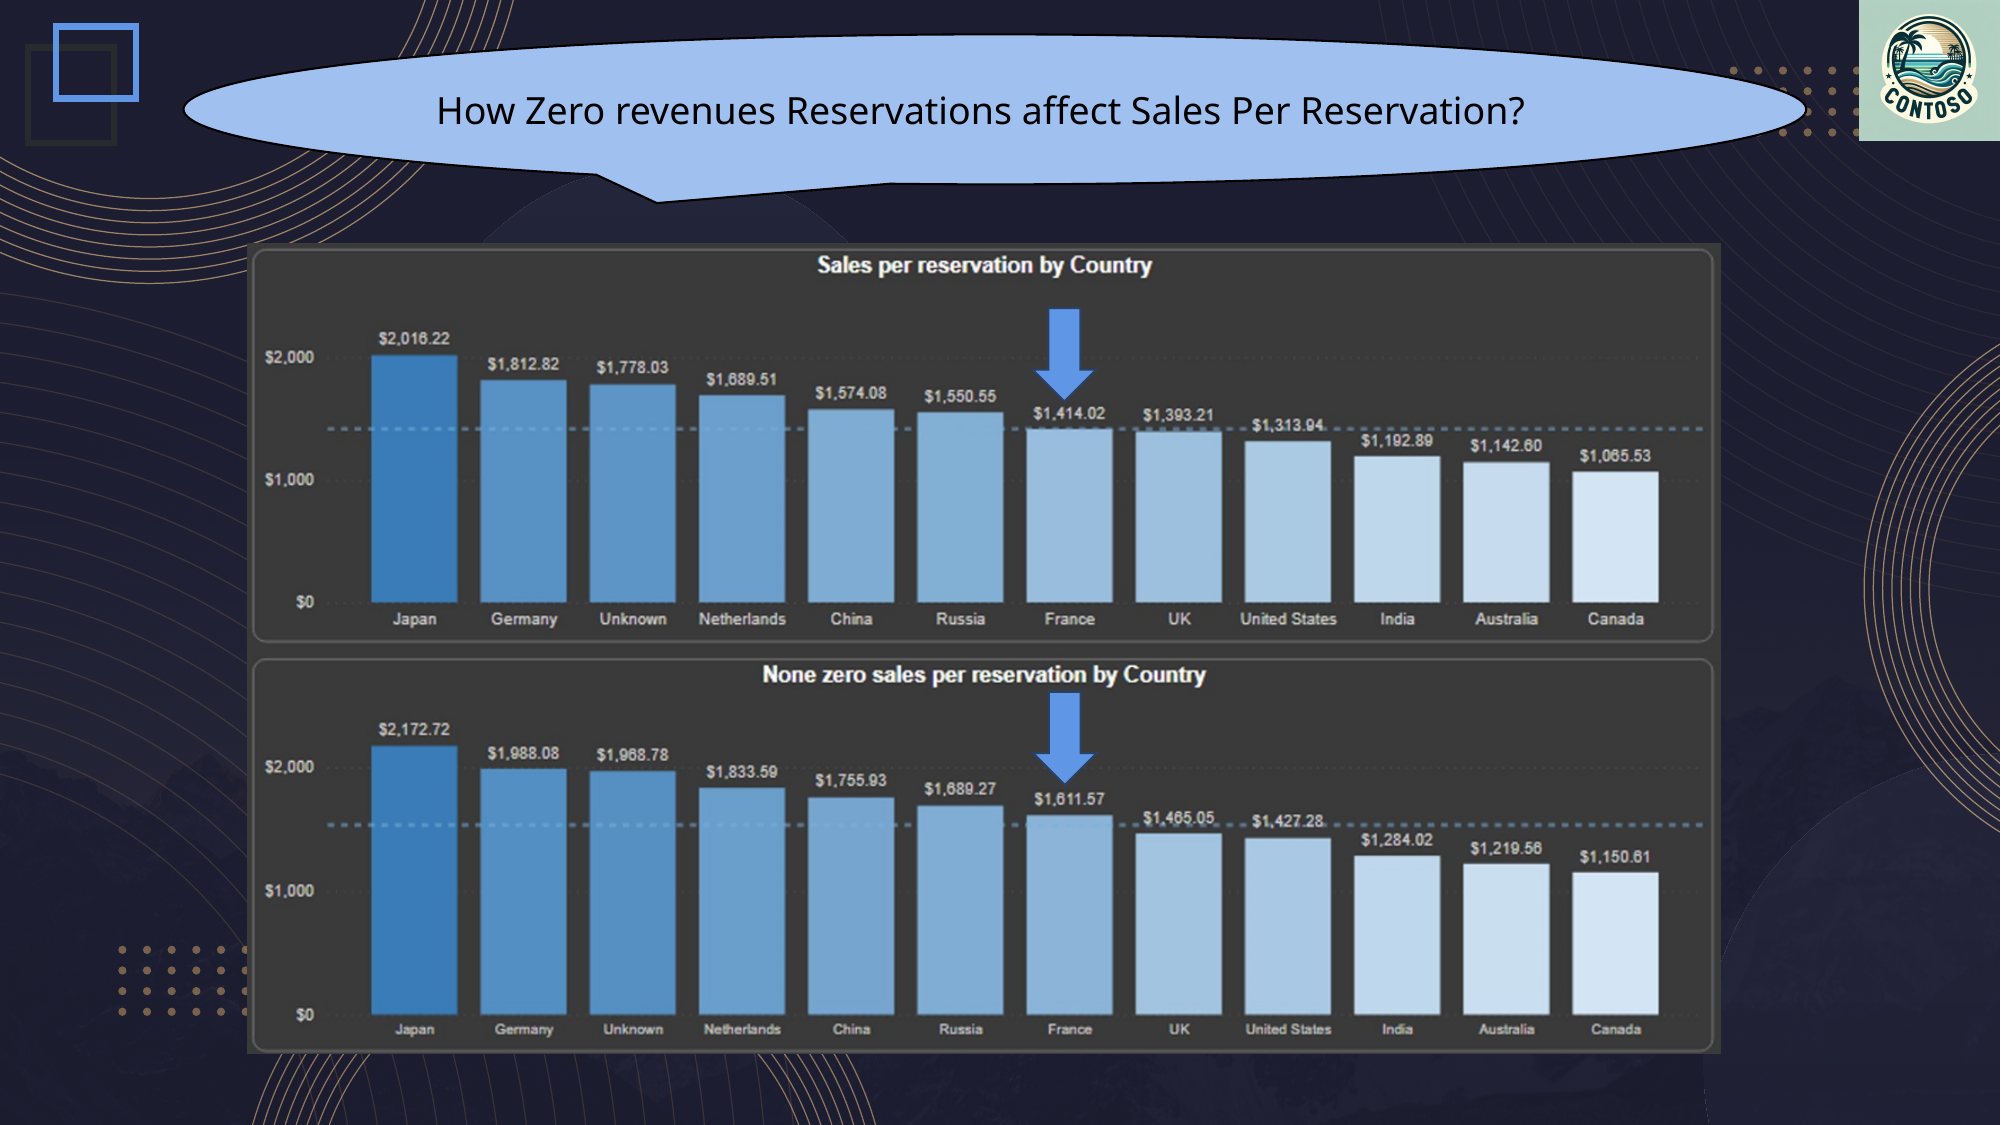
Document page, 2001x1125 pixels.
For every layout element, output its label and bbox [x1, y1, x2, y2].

picture [0, 0, 2000, 1125]
text_box [0, 285, 247, 1125]
text_box [1369, 0, 2000, 602]
picture [1859, 0, 2000, 141]
text_box [1864, 602, 2000, 876]
text_box [240, 888, 888, 1125]
text_box [0, 0, 525, 284]
